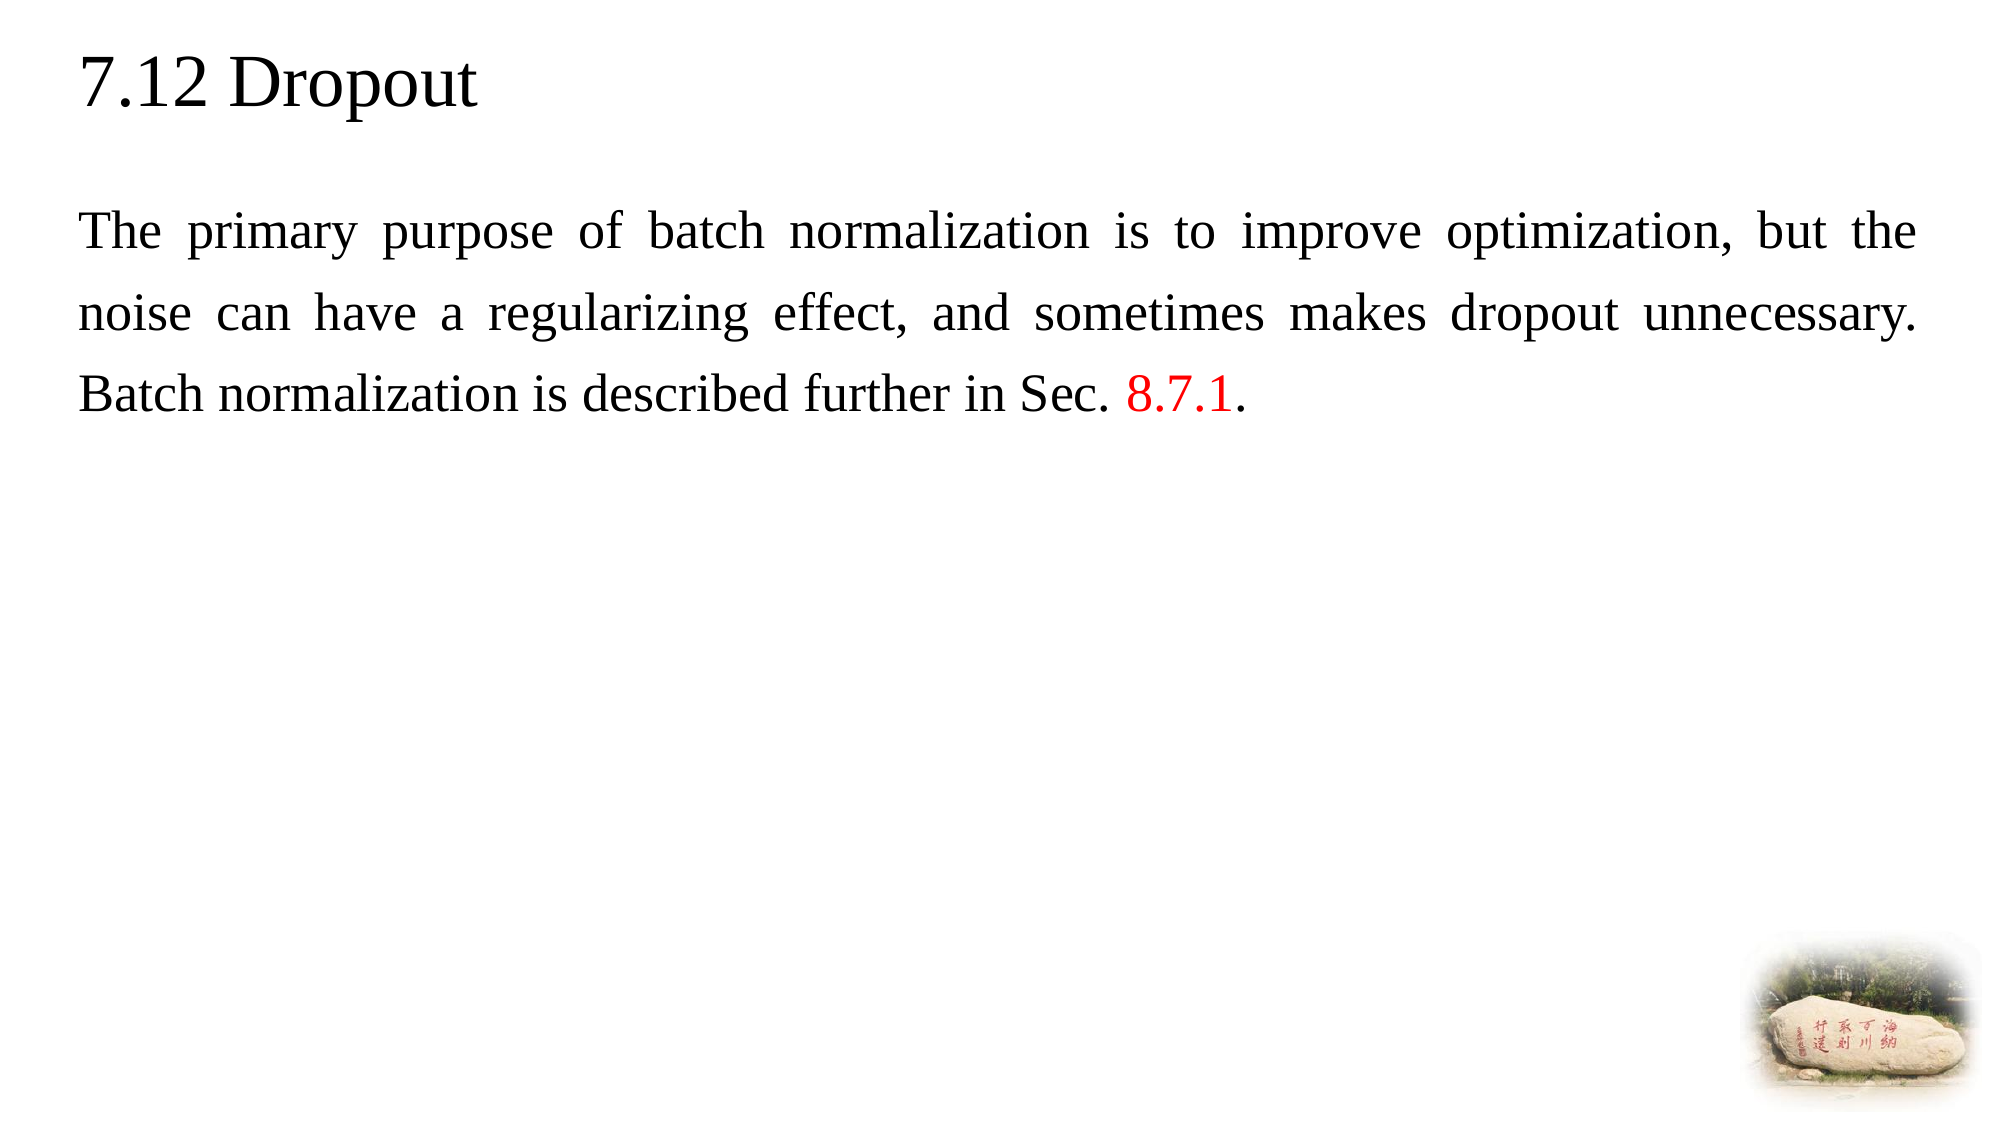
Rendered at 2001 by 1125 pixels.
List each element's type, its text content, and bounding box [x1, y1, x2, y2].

list The primary purpose of batch normalization is to improve optimization, but the noise can have a regularizing effect, and sometimes makes dropout unnecessary. Batch normalization is described further in Sec. 8.7.1. [63, 171, 1936, 1014]
title 7.12 Dropout [63, 21, 1936, 142]
picture [1740, 927, 1985, 1112]
